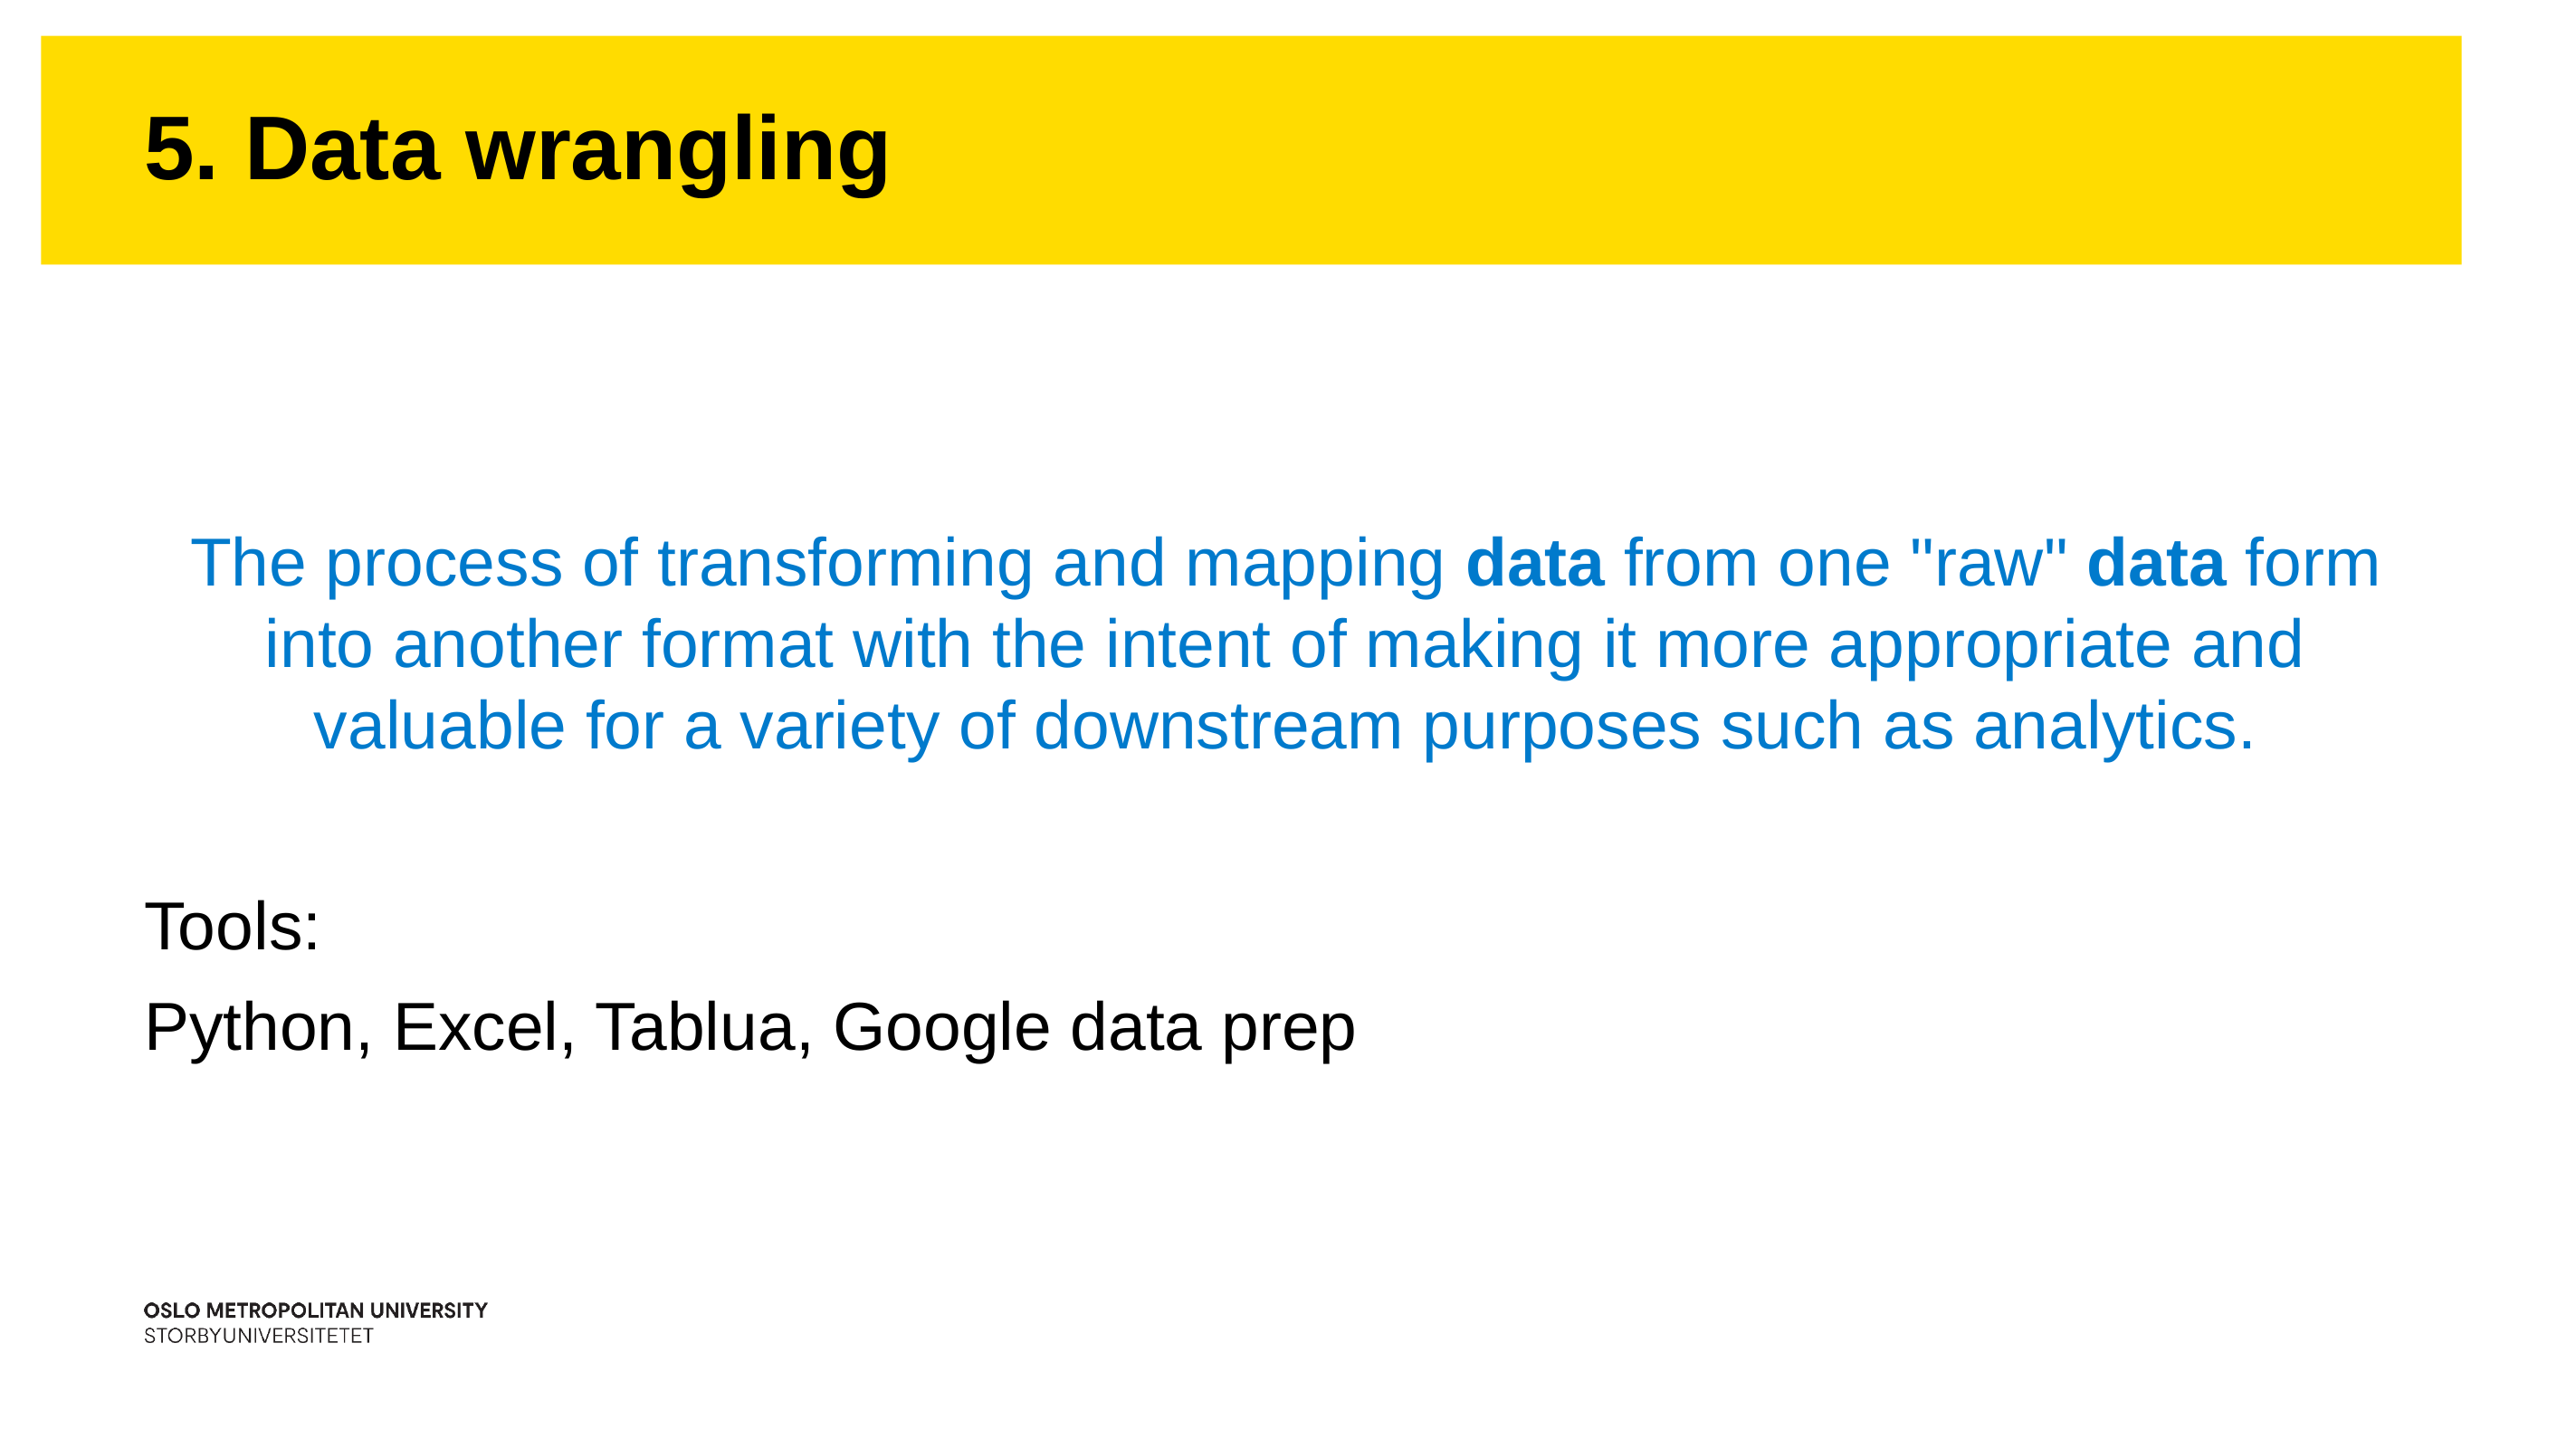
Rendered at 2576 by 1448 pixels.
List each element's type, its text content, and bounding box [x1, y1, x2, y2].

picture [144, 1302, 488, 1343]
text_box [40, 34, 2463, 265]
text_box 5. Data wrangling [144, 100, 2428, 200]
list The process of transforming and mapping data from one "raw" data form into another format with the intent of making it more appropriate and valuable for a variety of downstream purposes such as analytics. Tools: Python, Excel, Tablua, Google data prep [144, 518, 2428, 1214]
